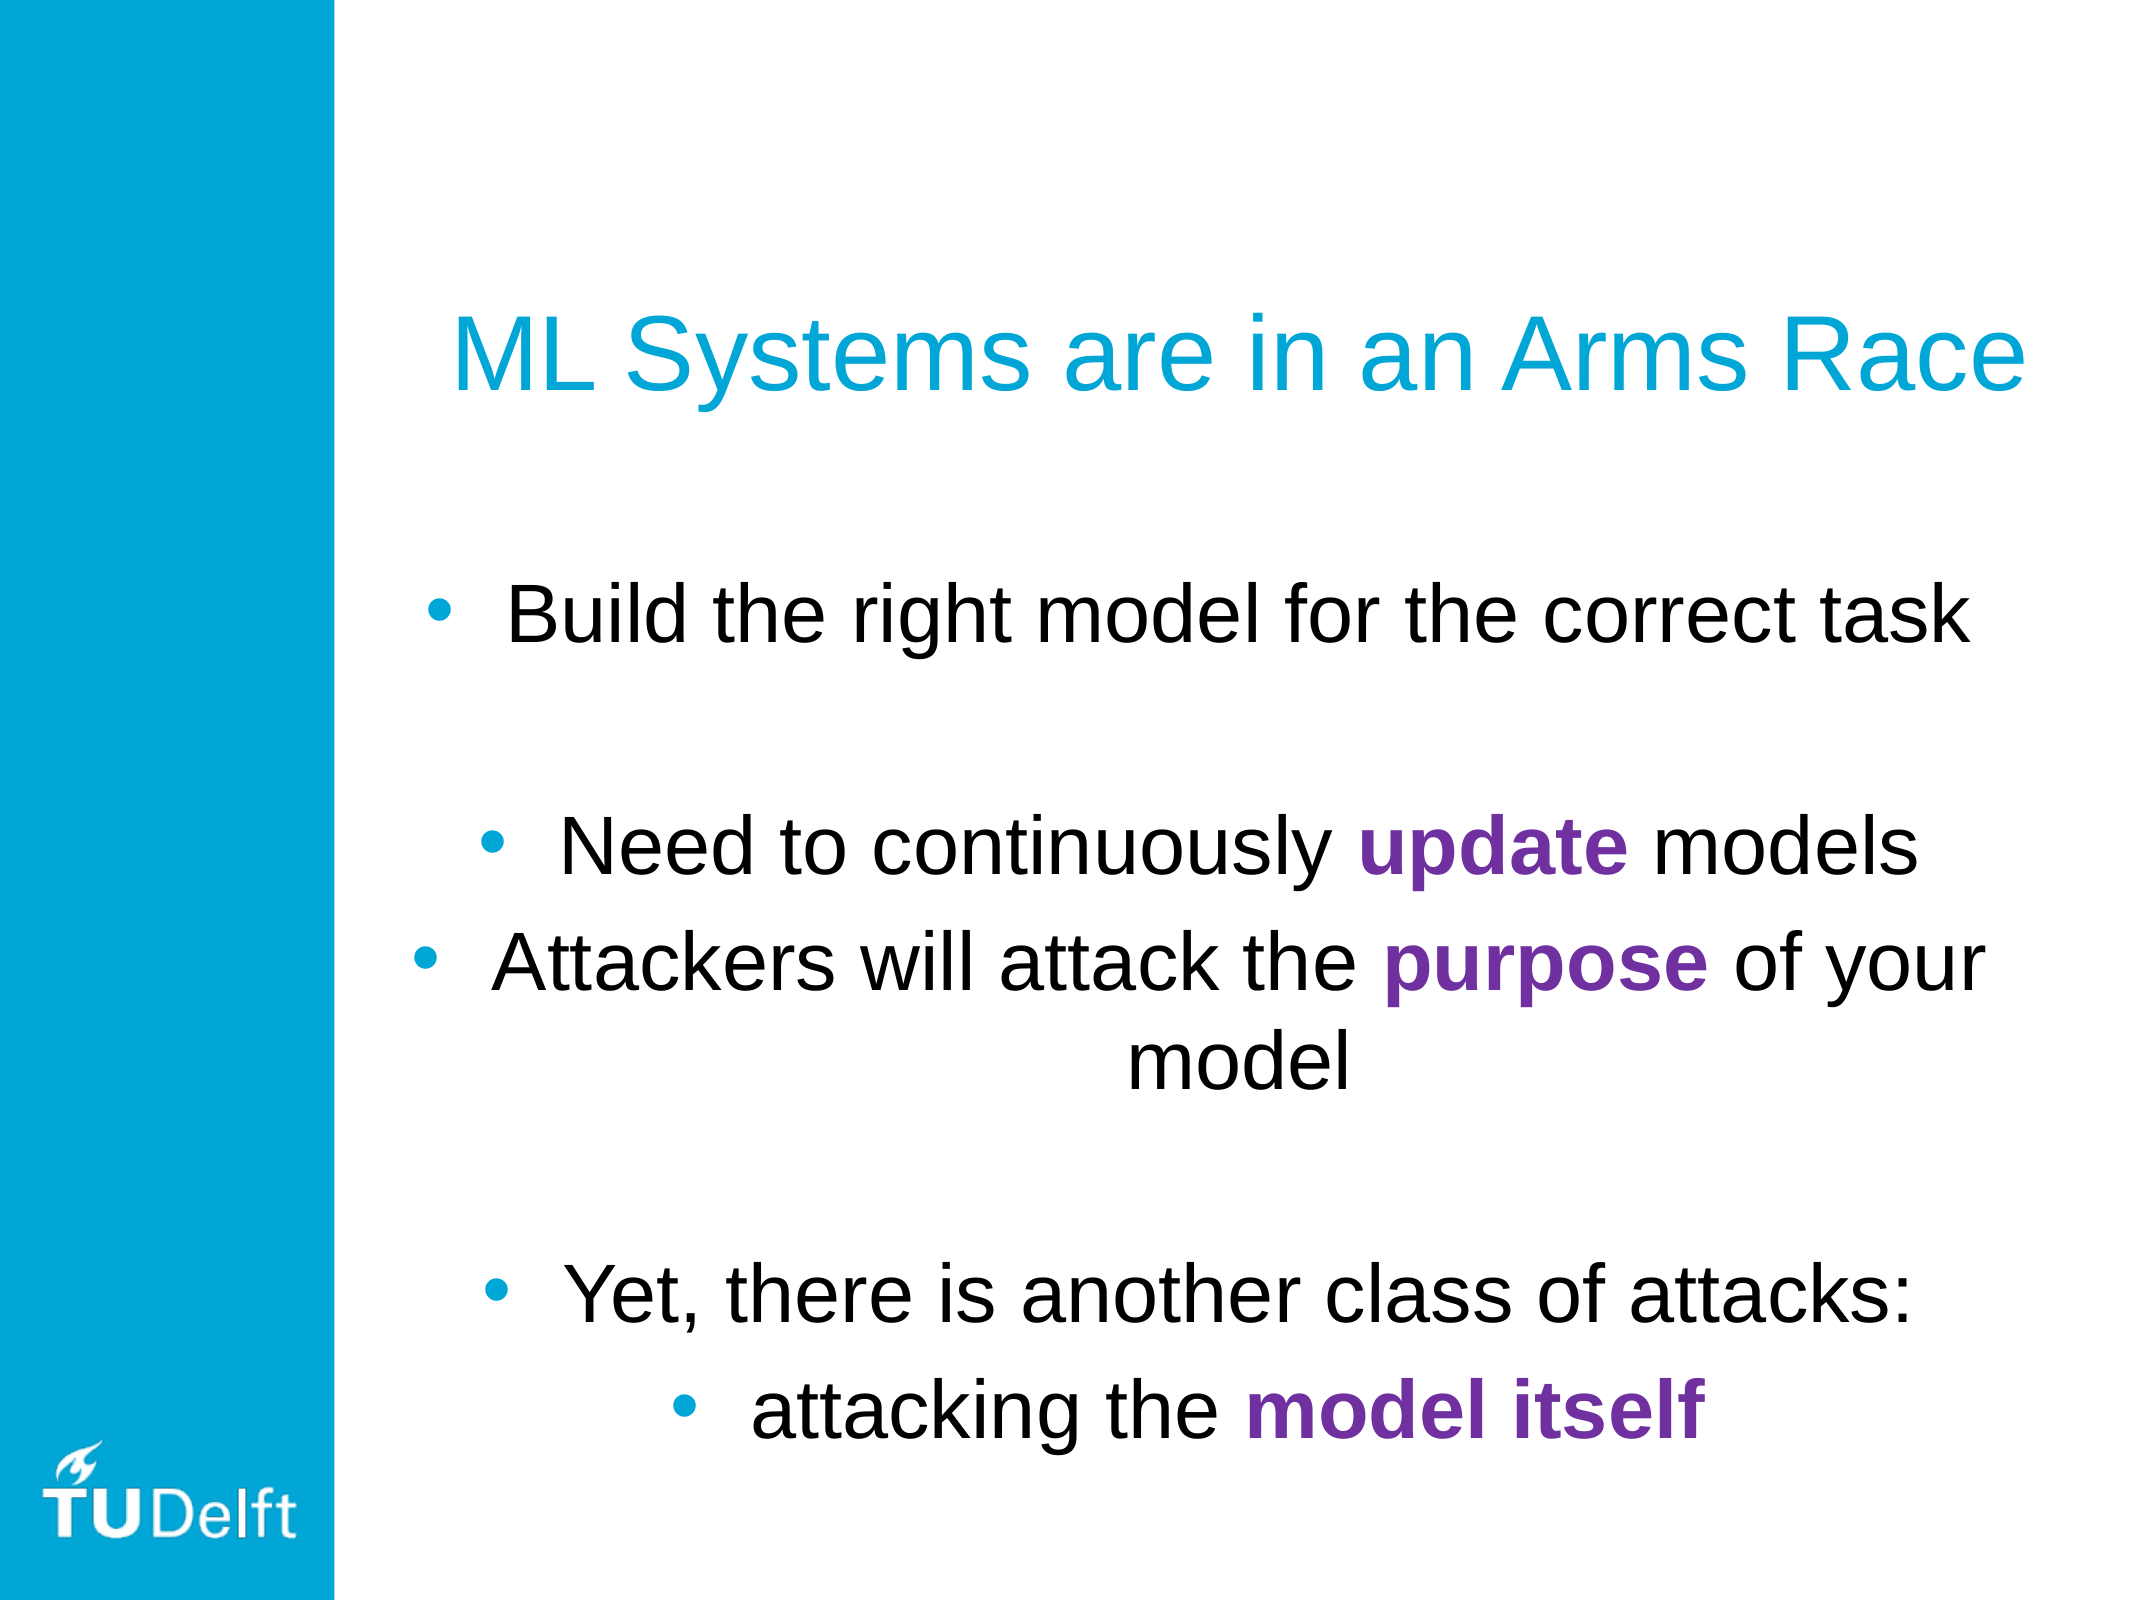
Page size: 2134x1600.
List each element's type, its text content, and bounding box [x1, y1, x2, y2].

text_box ML Systems are in an Arms Race [411, 248, 2070, 448]
text_box Build the right model for the correct task Need to continuously update models Attackers will attack the purpose of your model Yet, there is another class of attacks: attacking the model itself [387, 435, 2012, 1334]
